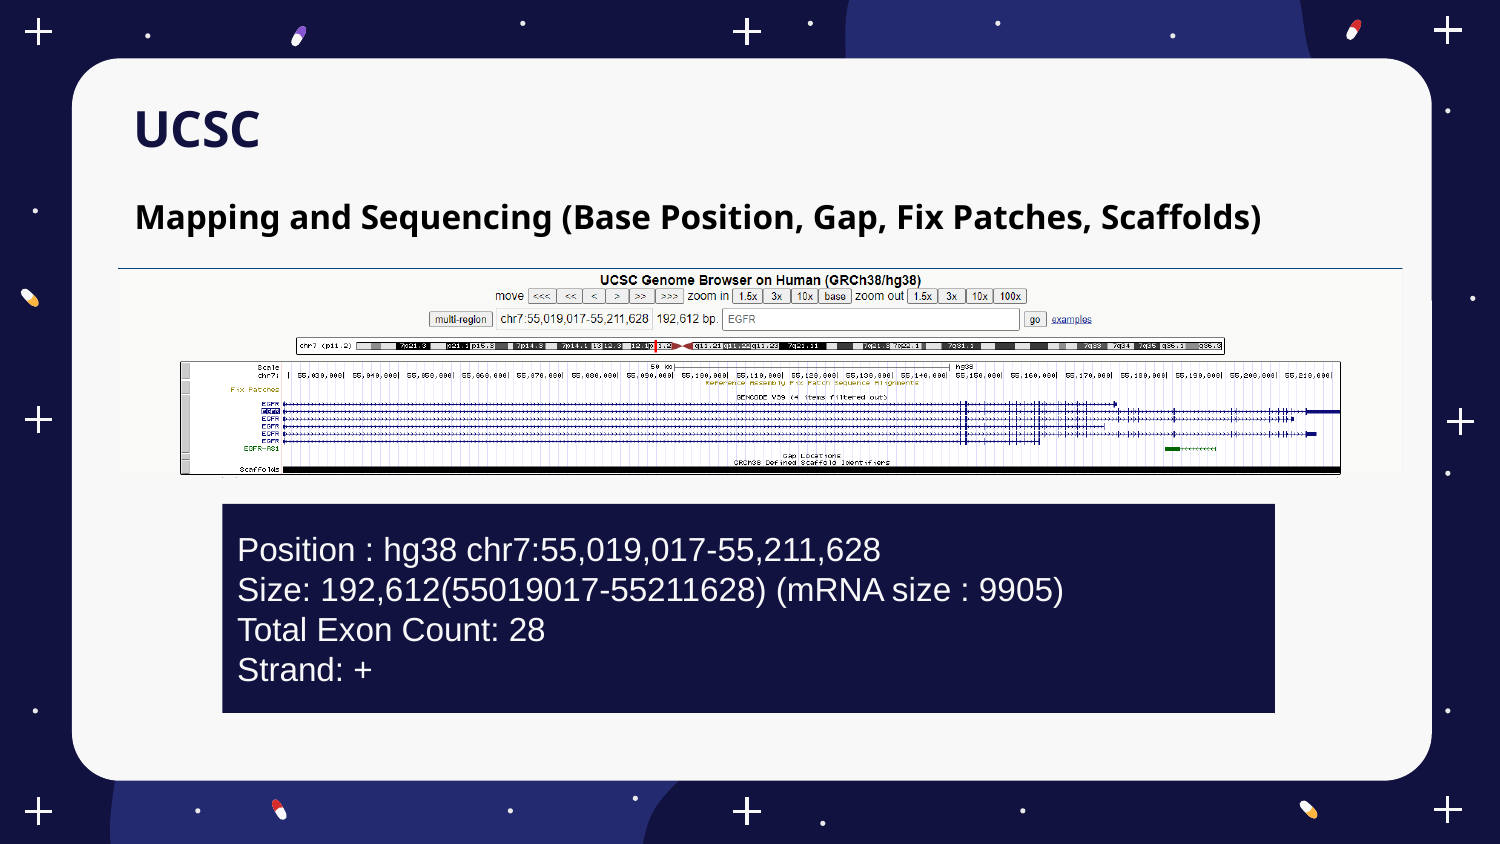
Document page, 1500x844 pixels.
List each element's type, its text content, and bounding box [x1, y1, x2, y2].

text_box Position : hg38 chr7:55,019,017-55,211,628 Size: 192,612(55019017-55211628) (mRNA size : 9905) Total Exon Count: 28 Strand: + [220, 502, 1277, 715]
title UCSC [118, 88, 856, 167]
text_box Mapping and Sequencing (Base Position, Gap, Fix Patches, Scaffolds) [93, 176, 1342, 256]
picture [117, 267, 1403, 478]
